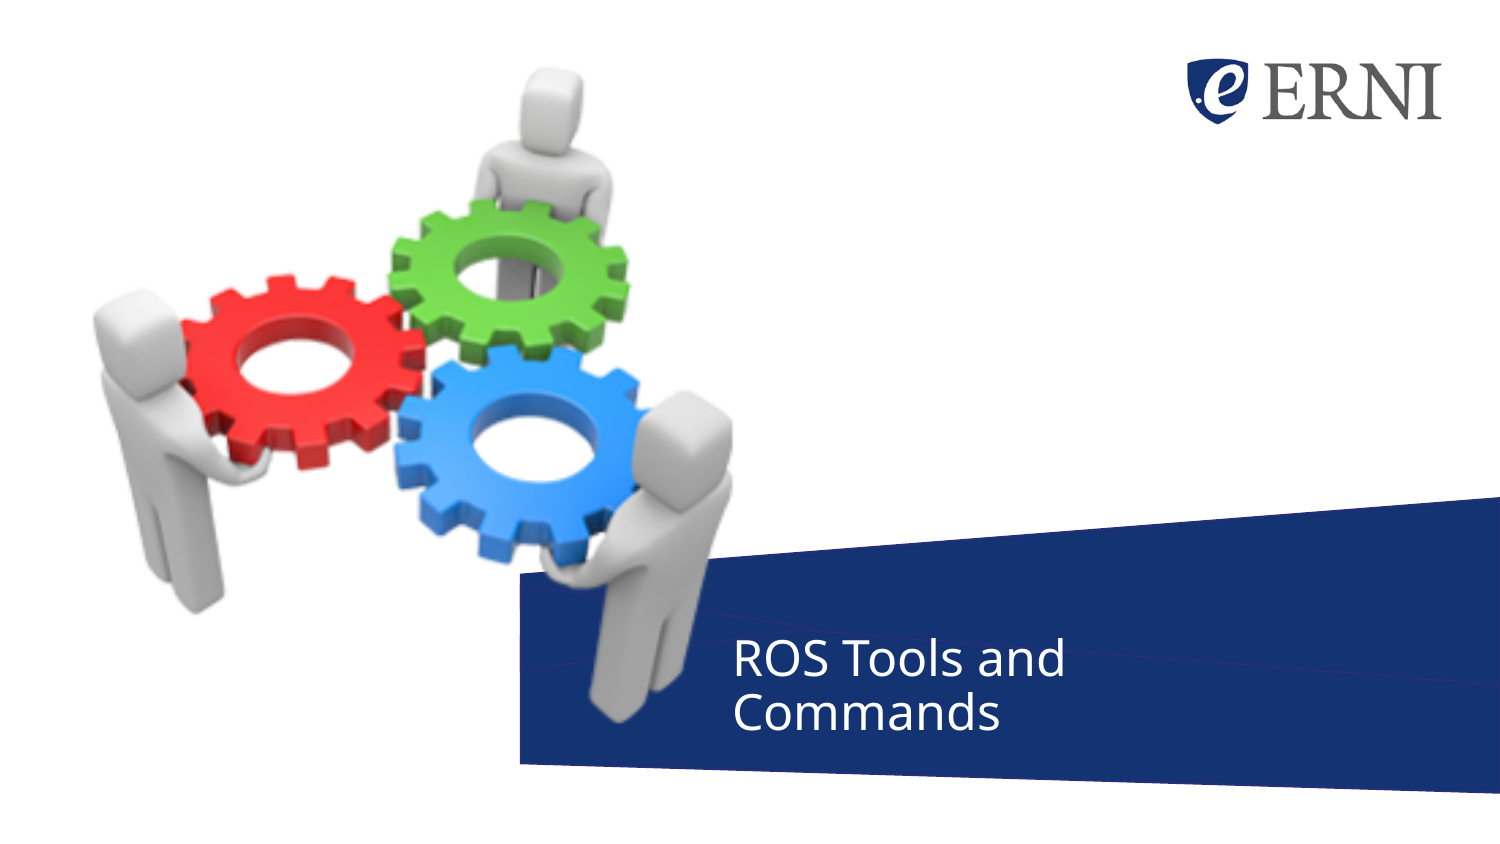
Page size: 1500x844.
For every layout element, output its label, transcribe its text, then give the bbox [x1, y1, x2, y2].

picture [59, 46, 755, 743]
text_box ROS Tools and Commands [727, 631, 1286, 745]
picture [1173, 0, 1500, 148]
